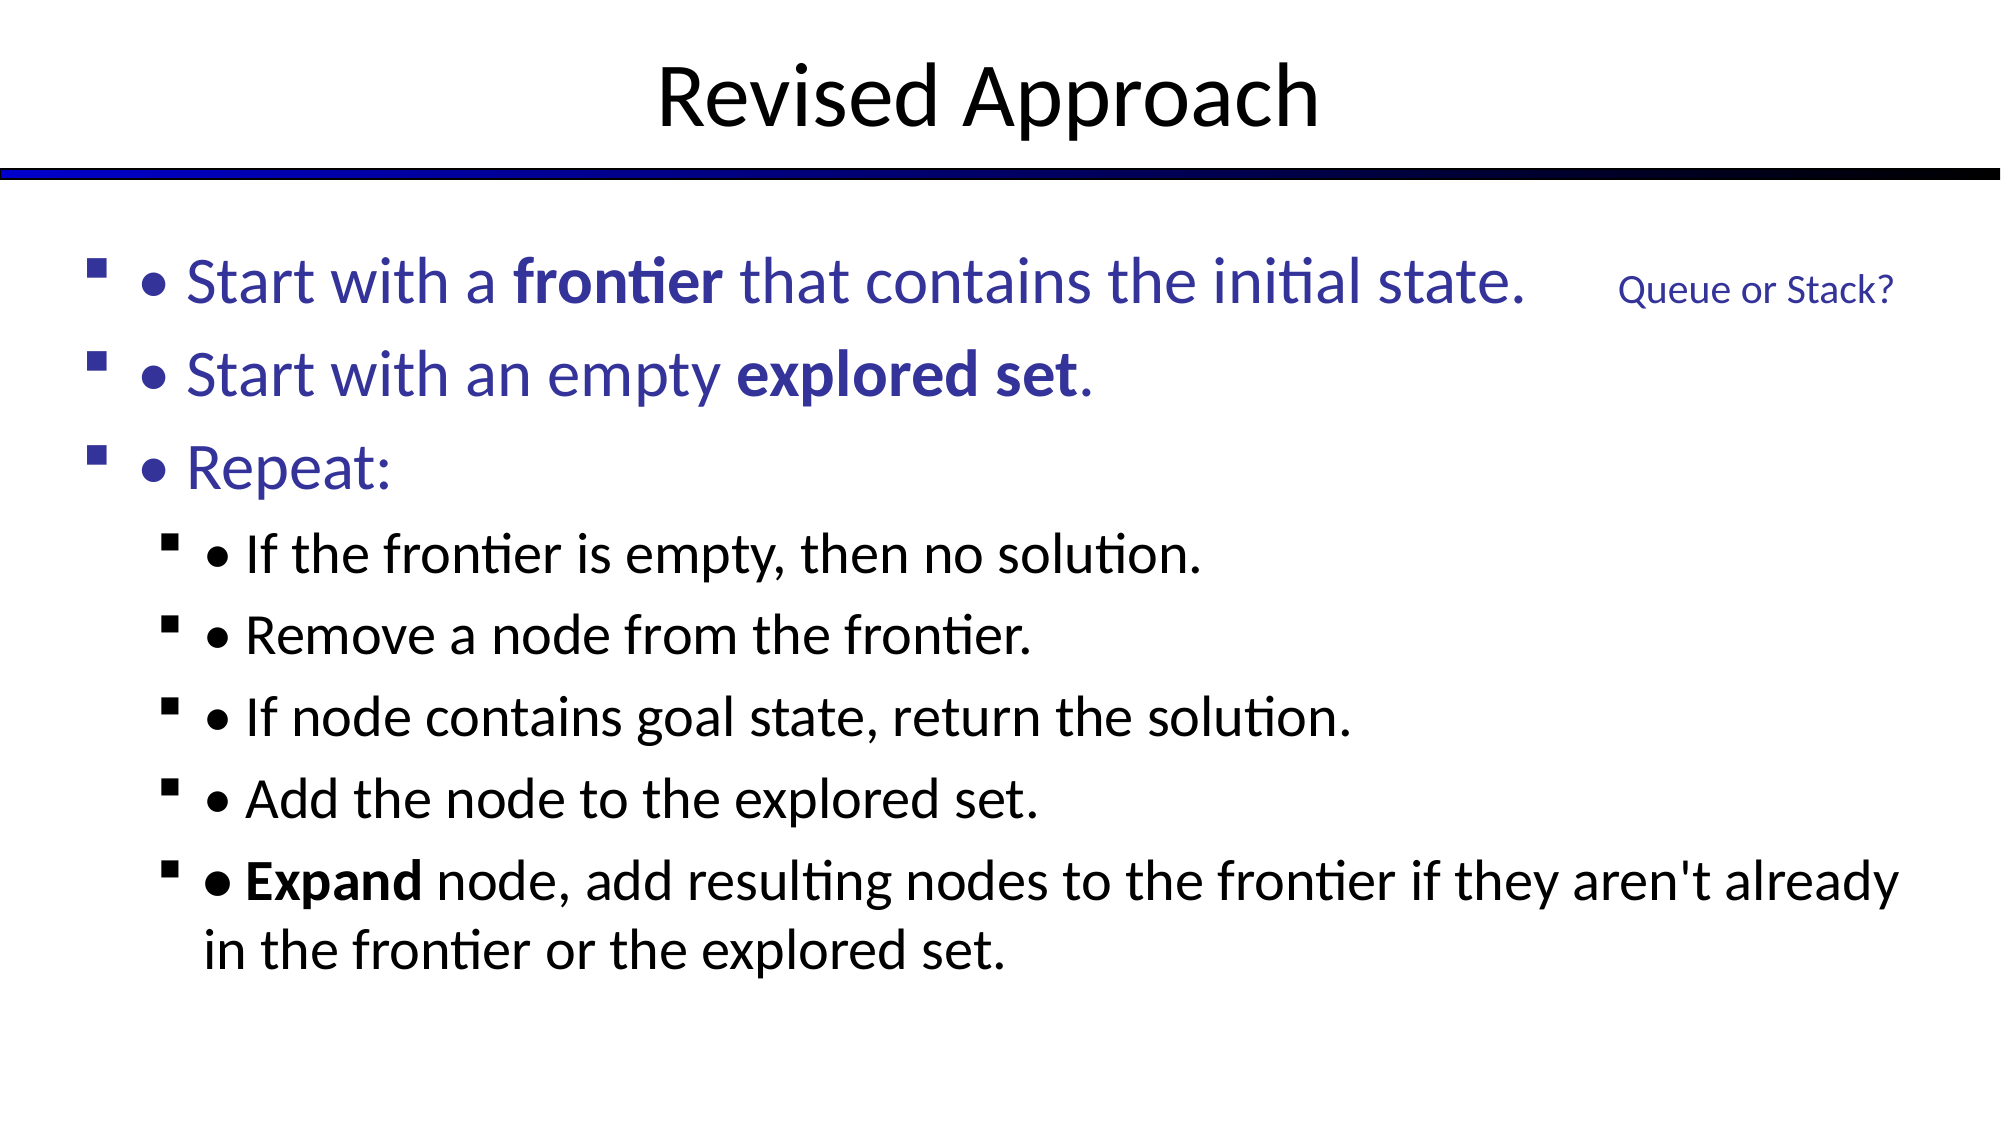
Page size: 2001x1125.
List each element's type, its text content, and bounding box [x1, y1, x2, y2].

title Revised Approach [0, 0, 2000, 184]
list • Start with a frontier that contains the initial state. Queue or Stack? • Start with an empty explored set. • Repeat: • If the frontier is empty, then no solution. • Remove a node from the frontier. • If node contains goal state, return the solution. • Add the node to the explored set. • Expand node, add resulting nodes to the frontier if they aren't already in the frontier or the explored set. [66, 228, 1934, 1006]
